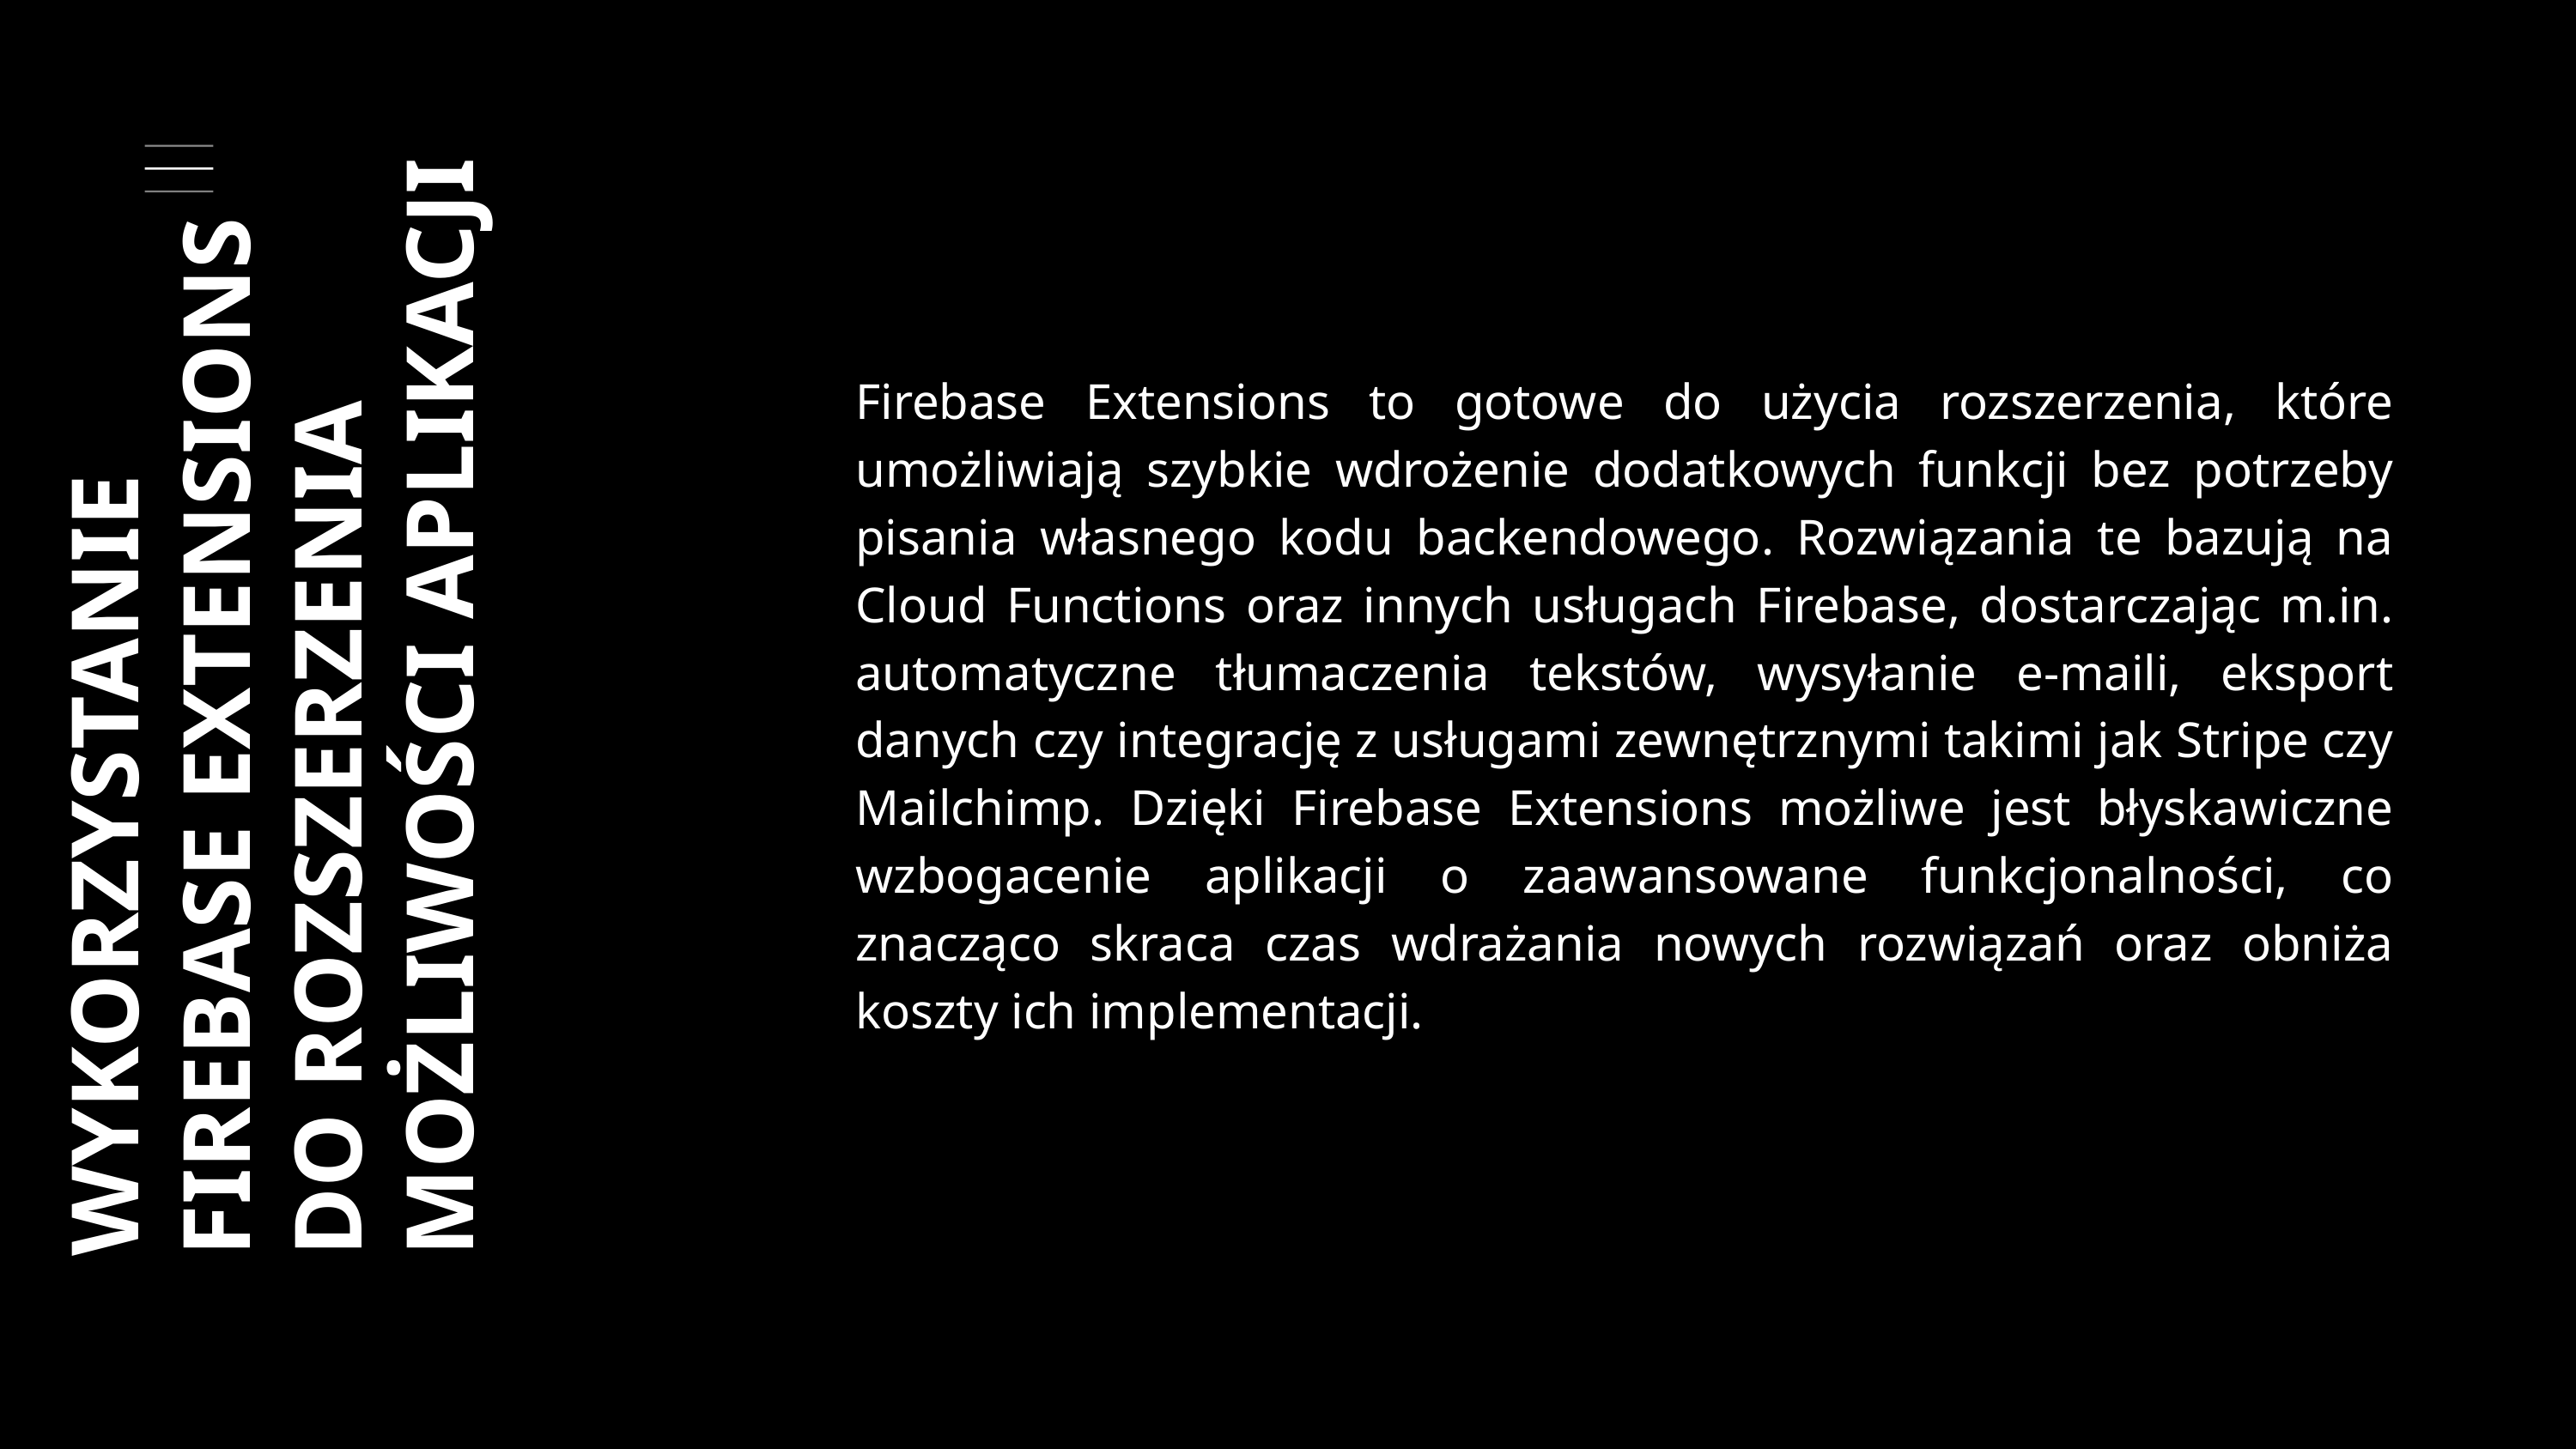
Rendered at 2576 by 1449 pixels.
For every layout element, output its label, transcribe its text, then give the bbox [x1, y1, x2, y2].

text_box Firebase Extensions to gotowe do użycia rozszerzenia, które umożliwiają szybkie wdrożenie dodatkowych funkcji bez potrzeby pisania własnego kodu backendowego. Rozwiązania te bazują na Cloud Functions oraz innych usługach Firebase, dostarczając m.in. automatyczne tłumaczenia tekstów, wysyłanie e-maili, eksport danych czy integrację z usługami zewnętrznymi takimi jak Stripe czy Mailchimp. Dzięki Firebase Extensions możliwe jest błyskawiczne wzbogacenie aplikacji o zaawansowane funkcjonalności, co znacząco skraca czas wdrażania nowych rozwiązań oraz obniża koszty ich implementacji. [855, 361, 2394, 1039]
text_box WYKORZYSTANIE FIREBASE EXTENSIONS DO ROZSZERZENIA MOŻLIWOŚCI APLIKACJI [46, 144, 493, 1257]
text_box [144, 144, 214, 193]
